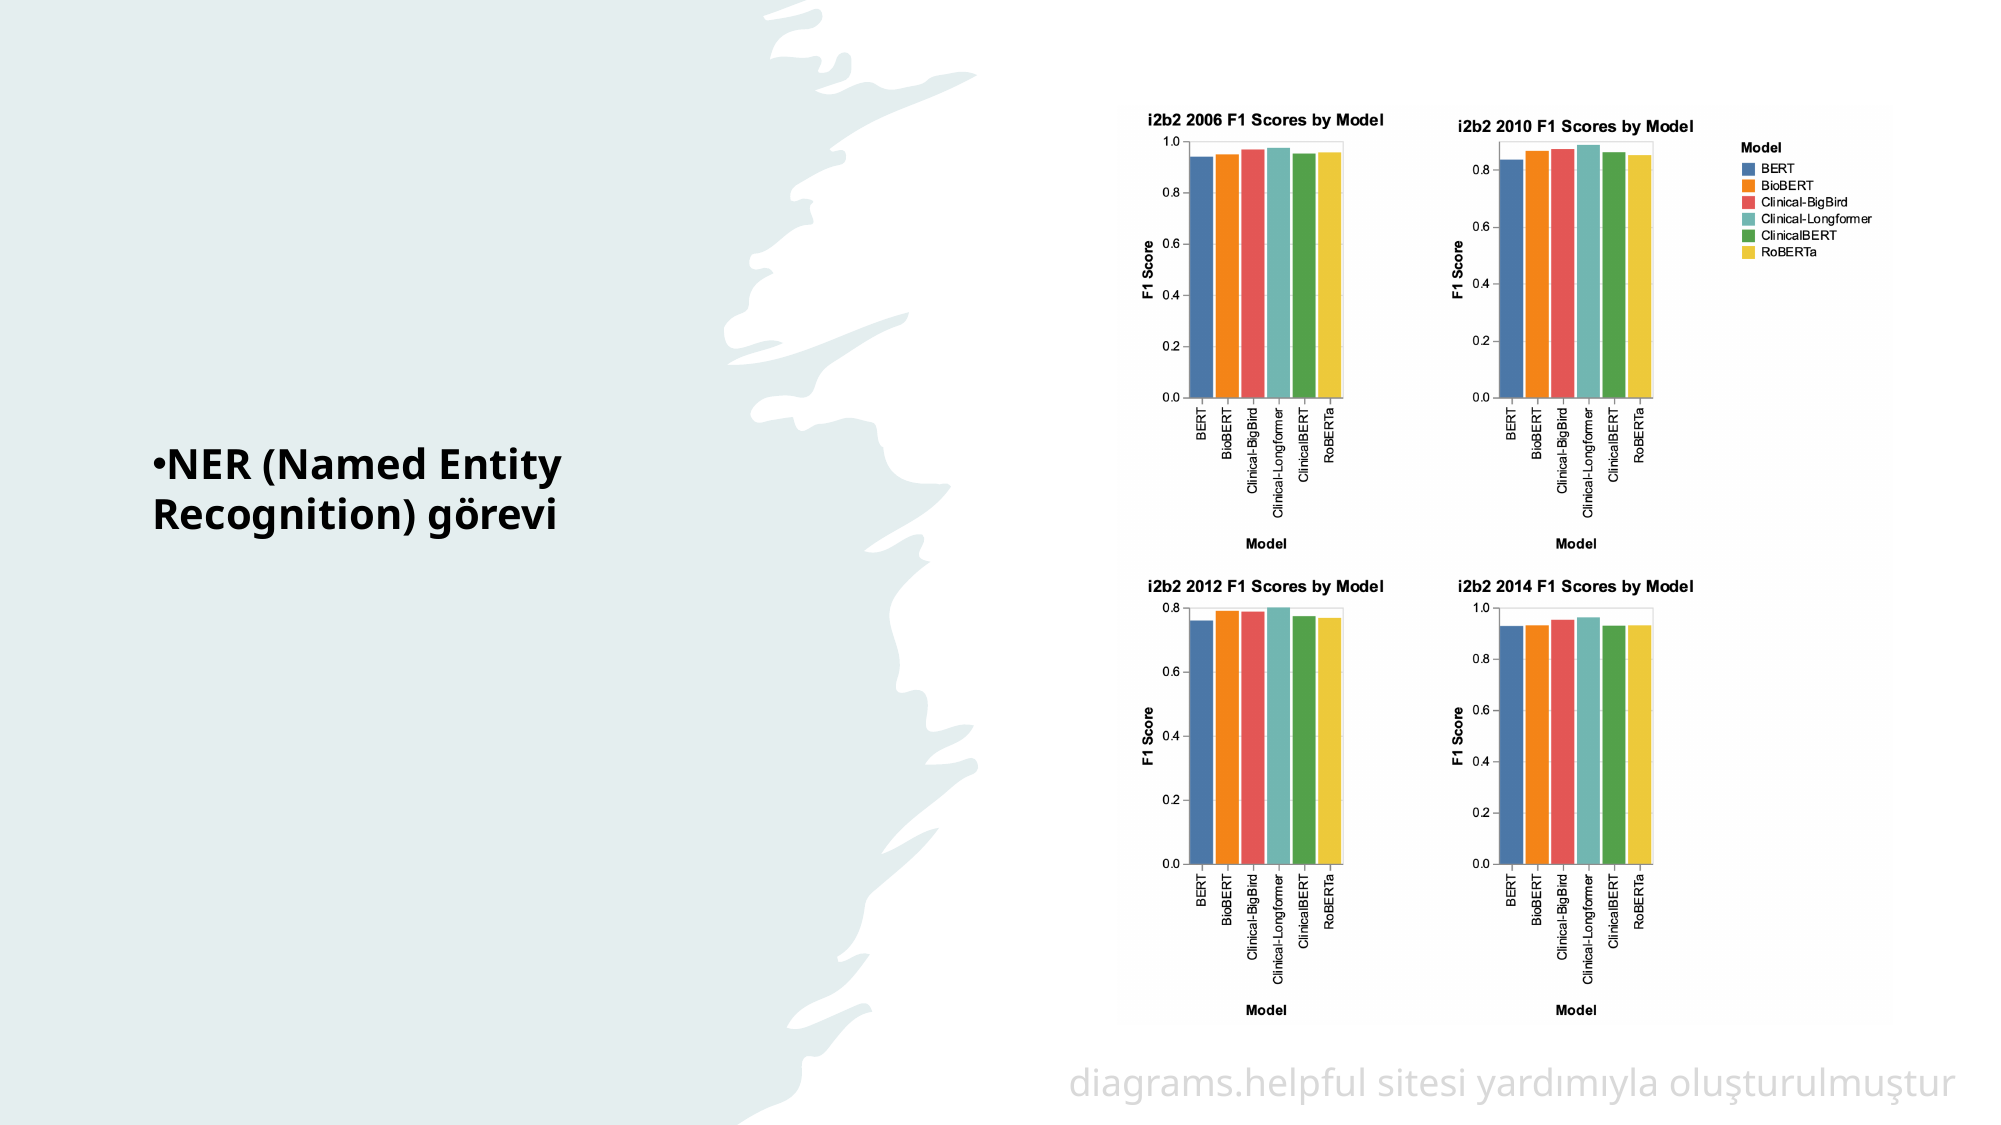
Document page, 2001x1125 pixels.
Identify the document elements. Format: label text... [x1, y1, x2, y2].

text_box [725, 0, 2000, 1125]
text_box diagrams.helpful sitesi yardımıyla oluşturulmuştur [1042, 1051, 1984, 1112]
text_box [0, 0, 980, 1125]
picture [1117, 105, 1893, 1025]
text_box NER (Named Entity Recognition) görevi [137, 430, 776, 563]
